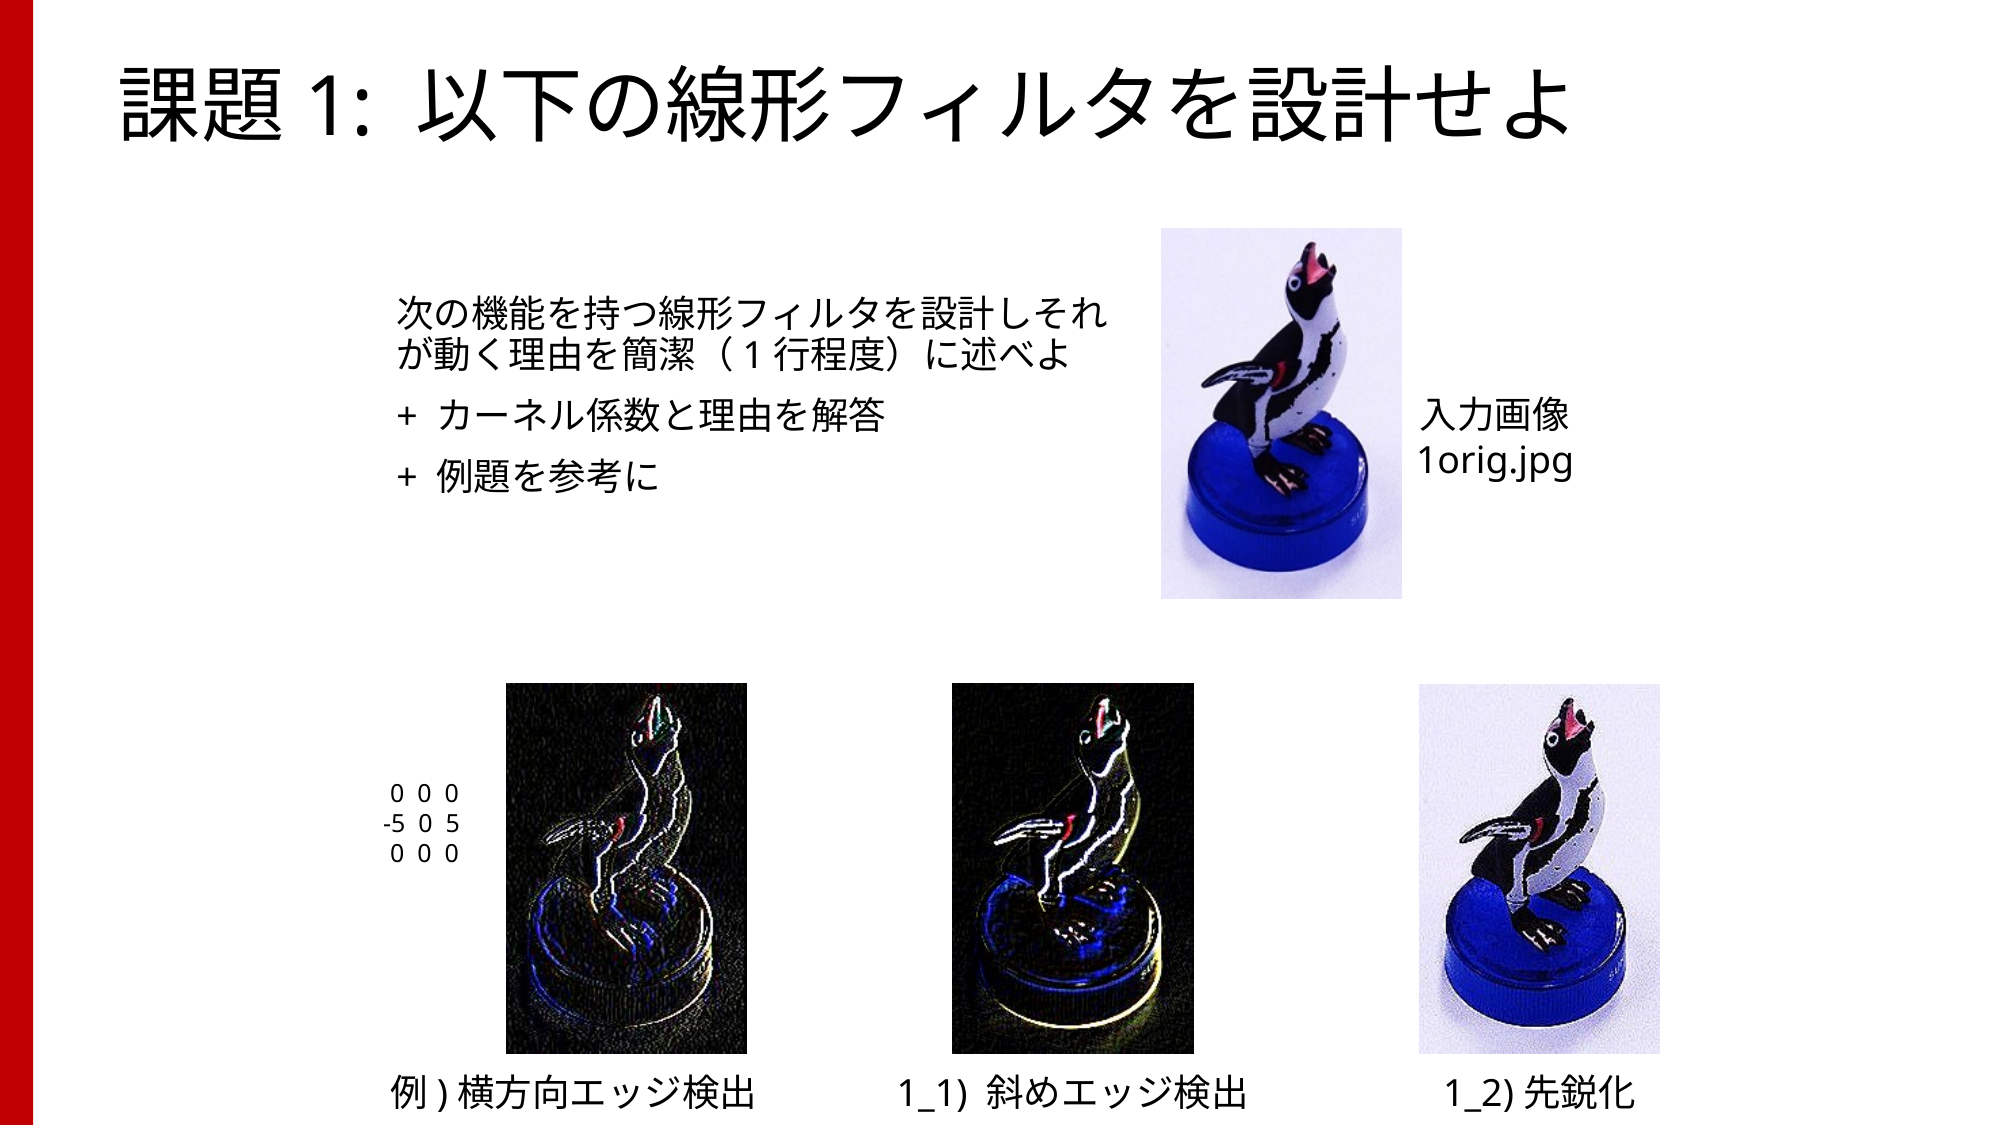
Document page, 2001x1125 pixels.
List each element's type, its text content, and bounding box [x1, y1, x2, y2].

text_box 入力画像 1orig.jpg [1402, 391, 1630, 501]
text_box 例)横方向エッジ検出 [343, 1060, 804, 1125]
text_box 1_1) 斜めエッジ検出 [874, 1060, 1271, 1125]
title 課題1: 以下の線形フィルタを設計せよ [102, 48, 1936, 169]
list 次の機能を持つ線形フィルタを設計しそれが動く理由を簡潔（1行程度）に述べよ + カーネル係数と理由を解答 + 例題を参考に [381, 287, 1130, 567]
picture [1419, 684, 1660, 1054]
picture [506, 683, 747, 1054]
picture [952, 683, 1194, 1054]
text_box 0 0 0 -5 0 5 0 0 0 [346, 770, 496, 968]
text_box 1_2)先鋭化 [1419, 1060, 1660, 1125]
picture [1161, 228, 1402, 599]
